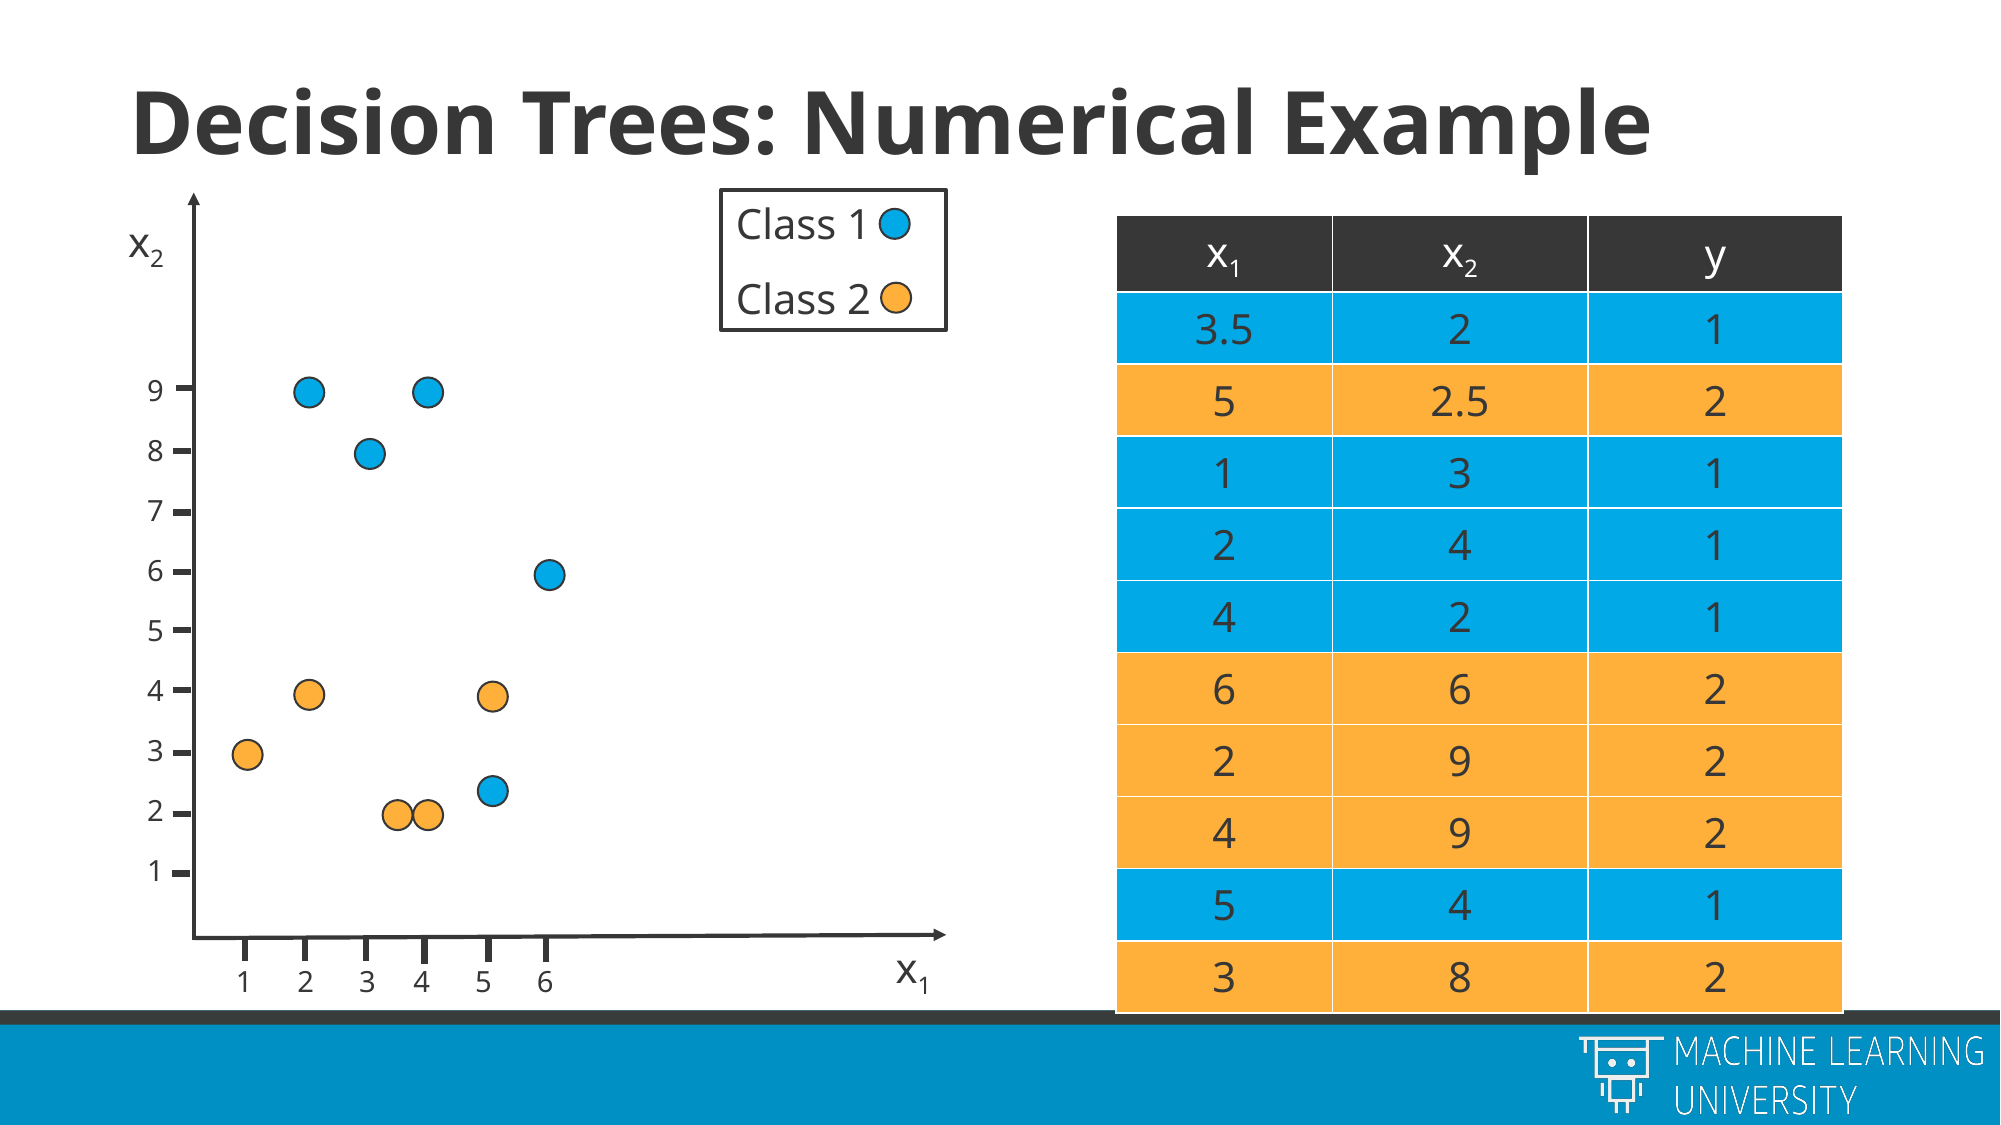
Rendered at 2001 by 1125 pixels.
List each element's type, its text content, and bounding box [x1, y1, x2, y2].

table_cell 3 [1117, 942, 1332, 1012]
title Decision Trees: Numerical Example [114, 48, 1938, 211]
table_cell 4 [1117, 797, 1332, 868]
table_cell 1 [1589, 581, 1842, 652]
table_cell 2 [1589, 942, 1842, 1012]
table_cell 2 [1589, 365, 1842, 435]
table_cell 1 [1589, 509, 1842, 580]
table_header x1 [1117, 216, 1332, 291]
table_cell 2 [1589, 797, 1842, 868]
table_cell 2 [1117, 509, 1332, 580]
picture [1849, 1037, 1861, 1064]
table_cell 2 [1589, 725, 1842, 796]
table_cell 4 [1333, 509, 1587, 580]
table_cell 4 [1117, 581, 1332, 652]
table_cell 9 [1333, 797, 1587, 868]
table_cell 2 [1333, 581, 1587, 652]
table_cell 1 [1589, 869, 1842, 940]
picture [1580, 1037, 1664, 1113]
table_header y [1589, 216, 1842, 291]
table_cell 1 [1589, 293, 1842, 363]
table_cell 2 [1117, 725, 1332, 796]
table_cell 2 [1333, 293, 1587, 363]
table_cell 3 [1333, 437, 1587, 507]
table_cell 9 [1333, 725, 1587, 796]
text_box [112, 190, 948, 1007]
table_cell 5 [1117, 869, 1332, 940]
table_cell 3.5 [1117, 293, 1332, 363]
table_cell 5 [1117, 365, 1332, 435]
table_header x2 [1333, 216, 1587, 291]
table_cell 8 [1333, 942, 1587, 1012]
table_cell 6 [1117, 653, 1332, 724]
table_cell 2 [1589, 653, 1842, 724]
table_cell 6 [1333, 653, 1587, 724]
table_cell 1 [1589, 437, 1842, 507]
table_cell 4 [1333, 869, 1587, 940]
table_cell 2.5 [1333, 365, 1587, 435]
table_cell 1 [1117, 437, 1332, 507]
